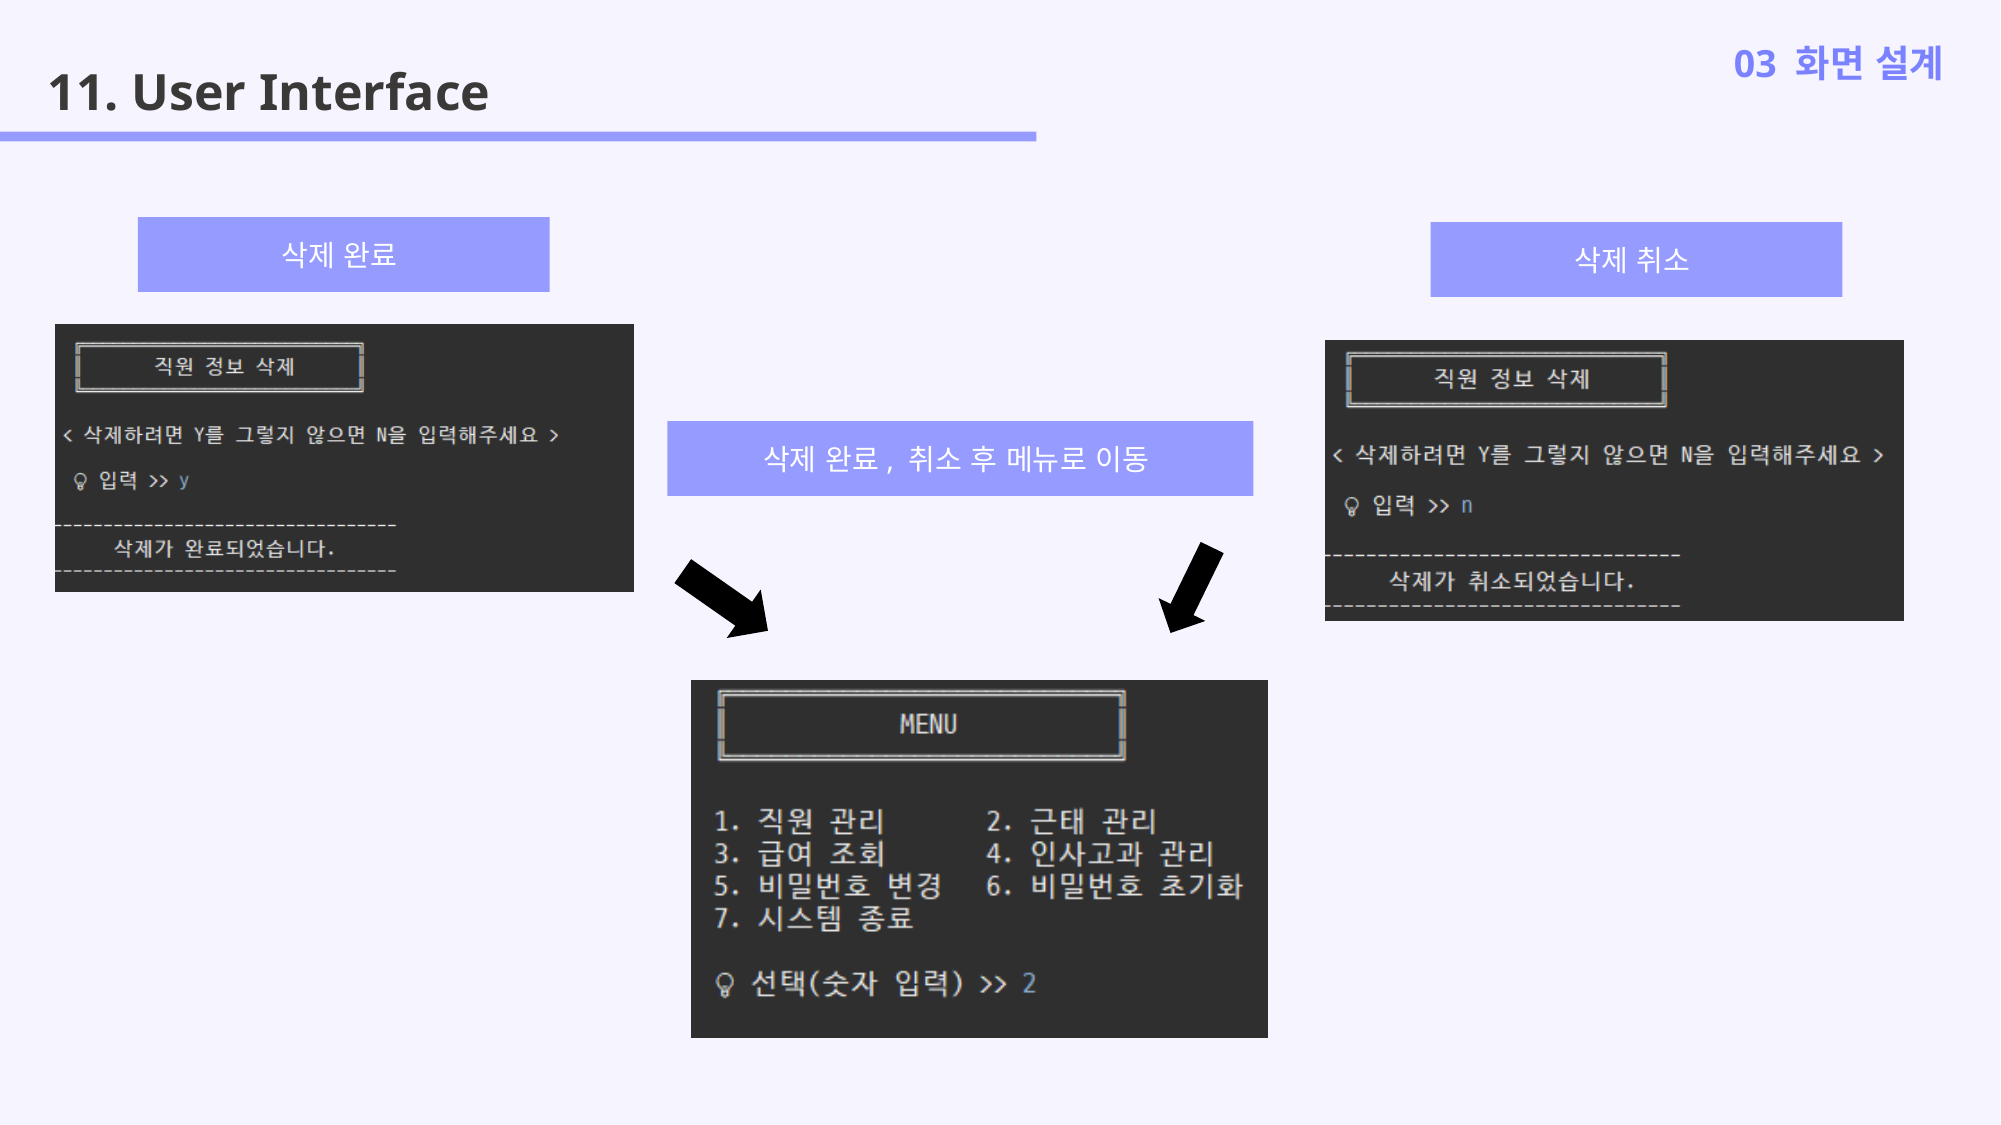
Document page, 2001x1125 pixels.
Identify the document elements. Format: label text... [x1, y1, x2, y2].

text_box 11. User Interface [32, 53, 878, 129]
text_box [1158, 541, 1224, 633]
text_box [674, 559, 768, 639]
text_box 삭제 완료, 취소 후 메뉴로 이동 [666, 420, 1254, 497]
picture [1324, 340, 1904, 621]
text_box 삭제 취소 [1430, 221, 1843, 298]
text_box [0, 131, 1037, 142]
text_box 삭제 완료 [137, 216, 551, 293]
picture [691, 680, 1268, 1038]
text_box 03 화면 설계 [1509, 32, 1959, 92]
picture [55, 324, 634, 592]
